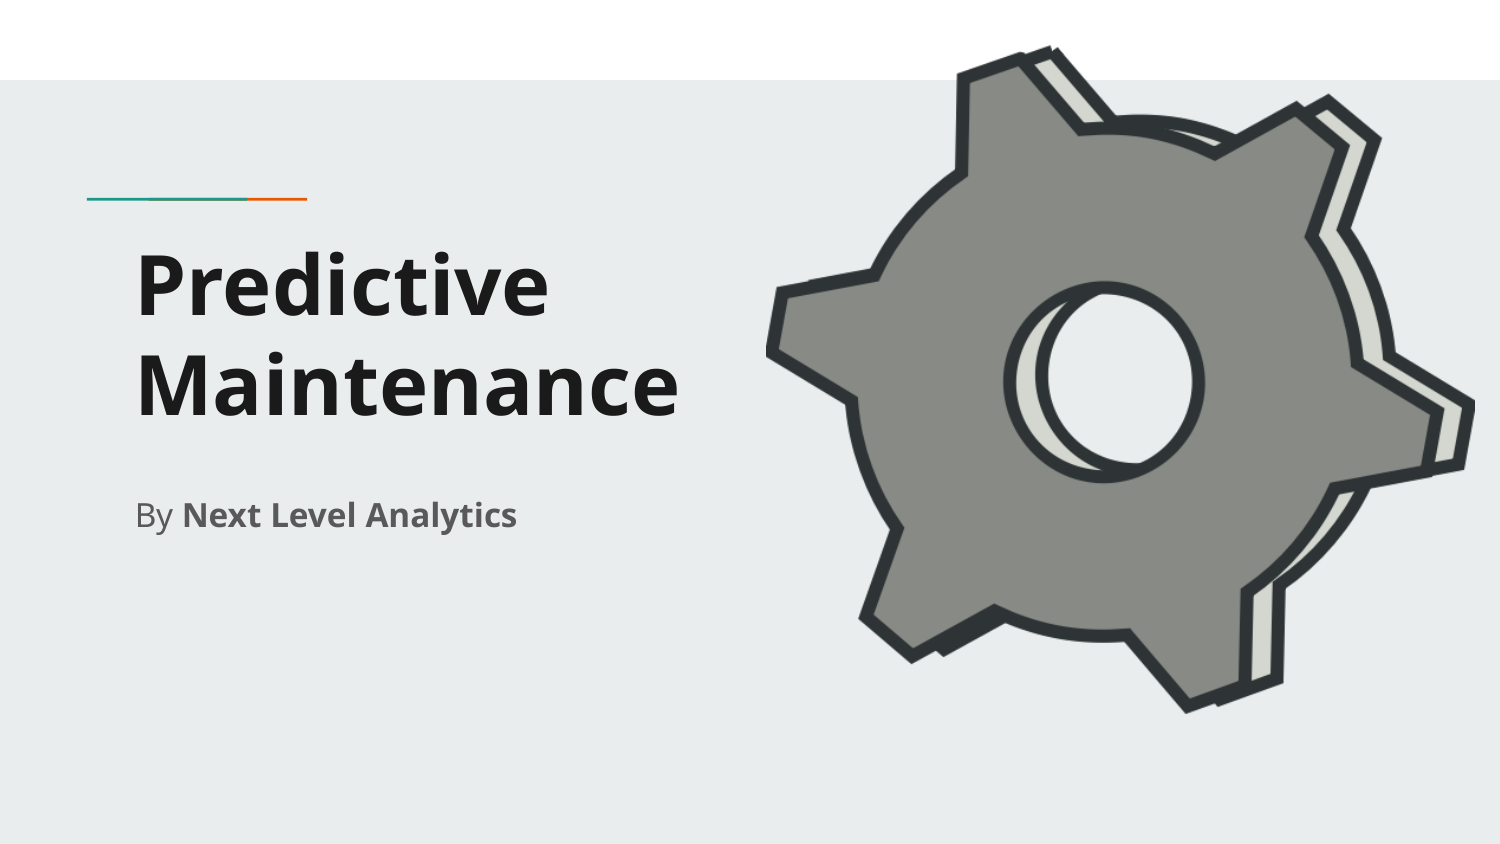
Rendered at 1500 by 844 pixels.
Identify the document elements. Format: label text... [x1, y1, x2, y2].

subtitle By Next Level Analytics [119, 479, 742, 615]
picture [765, 24, 1476, 735]
title Predictive Maintenance [119, 216, 741, 455]
